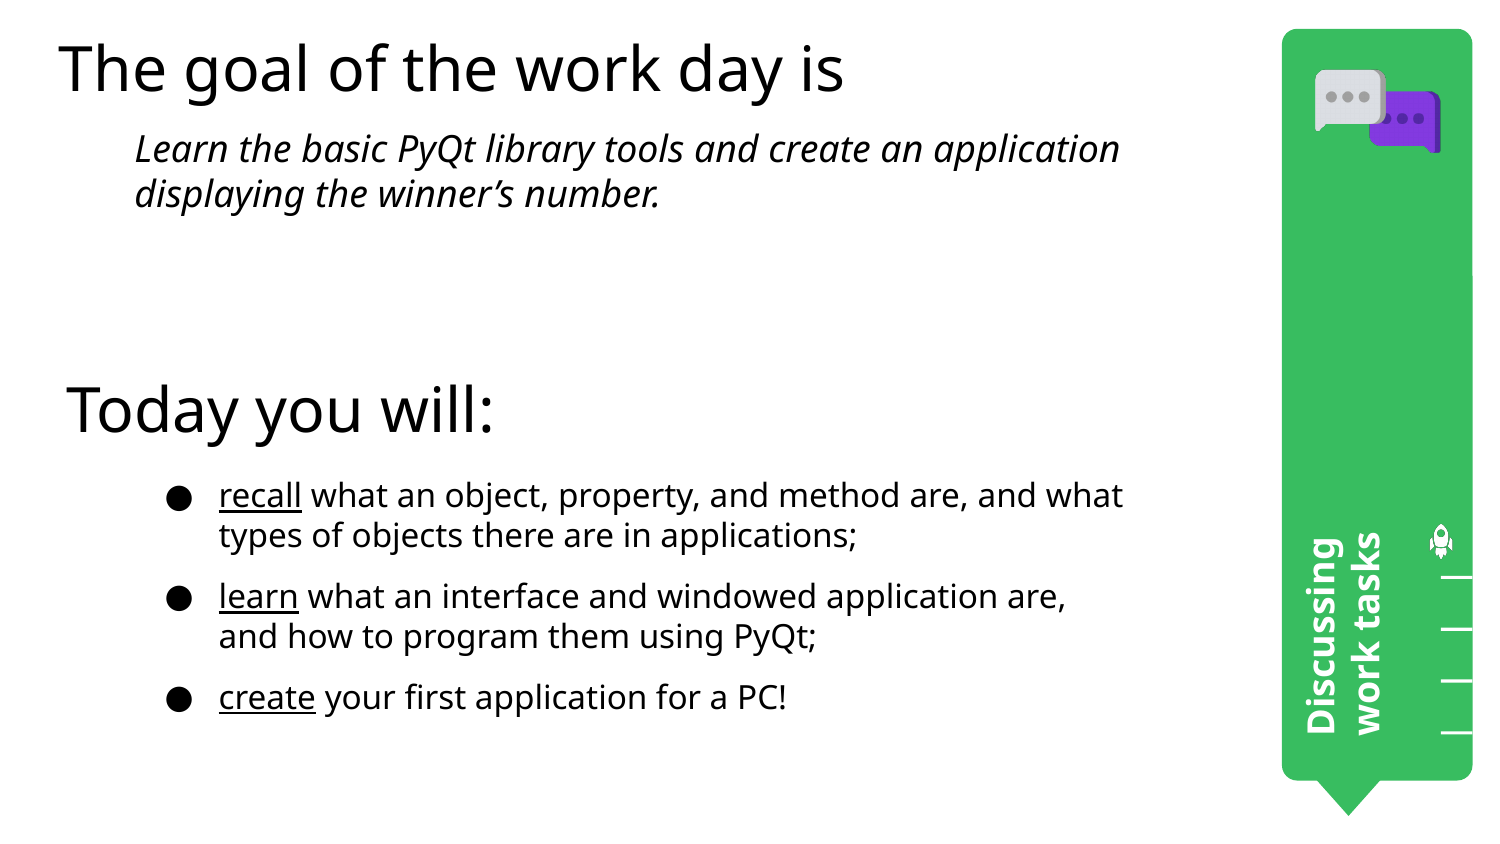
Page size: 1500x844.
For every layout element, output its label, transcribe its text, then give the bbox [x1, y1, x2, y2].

text_box The goal of the work day is [58, 28, 1218, 111]
text_box Today you will: [66, 370, 1226, 510]
picture [1267, 7, 1487, 216]
text_box Learn the basic PyQt library tools and create an application displaying the winner’s number. [119, 110, 1162, 318]
text_box recall what an object, property, and method are, and what types of objects there are in applications; learn what an interface and windowed application are, and how to program them using PyQt; create your first application for a PC! [128, 459, 1148, 785]
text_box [1281, 224, 1473, 817]
picture [1423, 518, 1459, 565]
